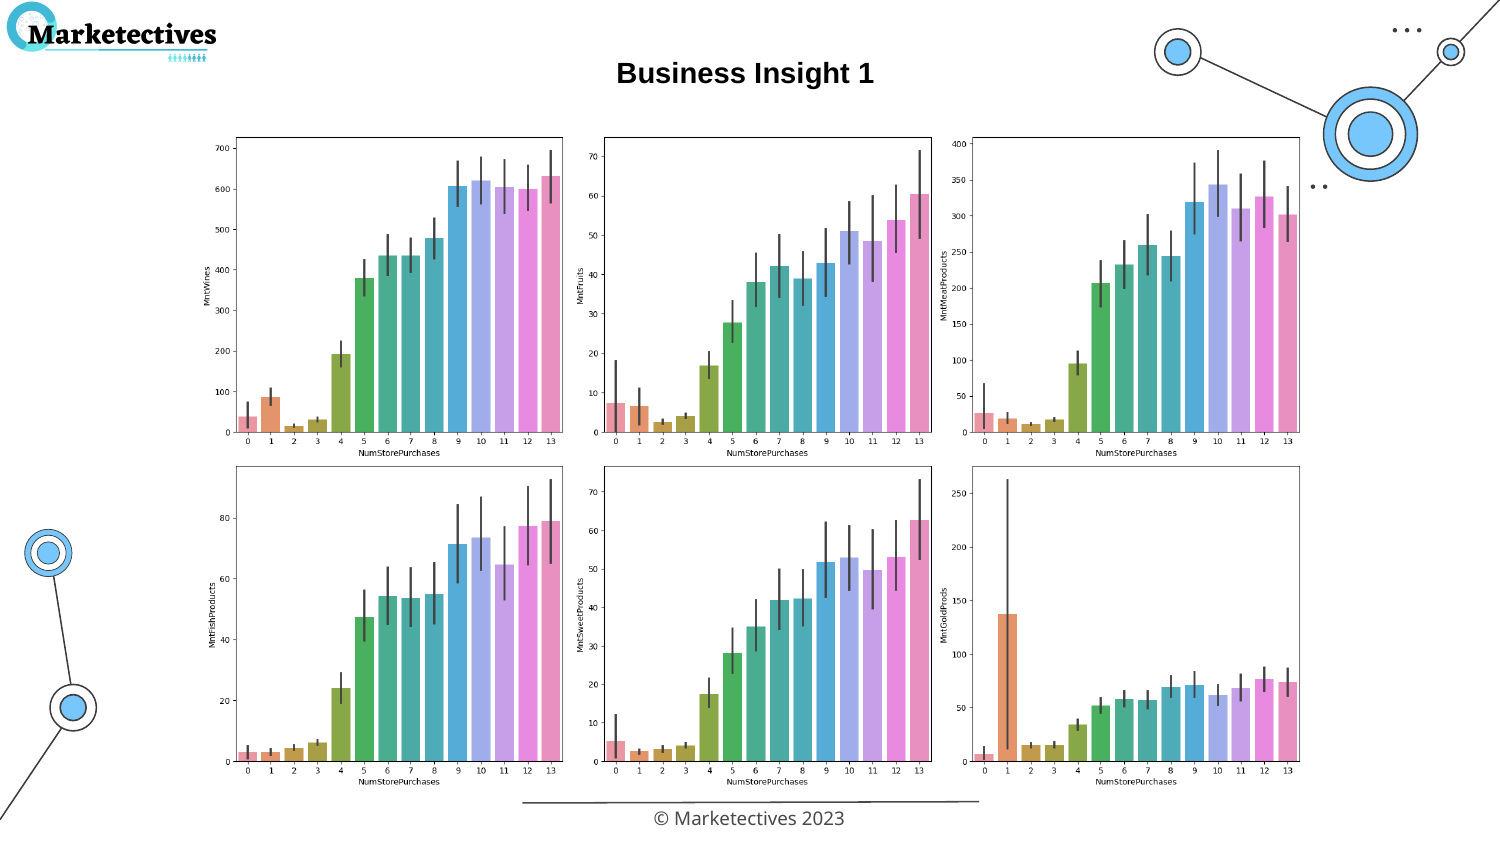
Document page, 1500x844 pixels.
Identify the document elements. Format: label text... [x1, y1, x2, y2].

picture [197, 131, 1305, 793]
picture [0, 0, 226, 65]
text_box Business Insight 1 [601, 39, 897, 104]
text_box © Marketectives 2023 [636, 813, 863, 832]
